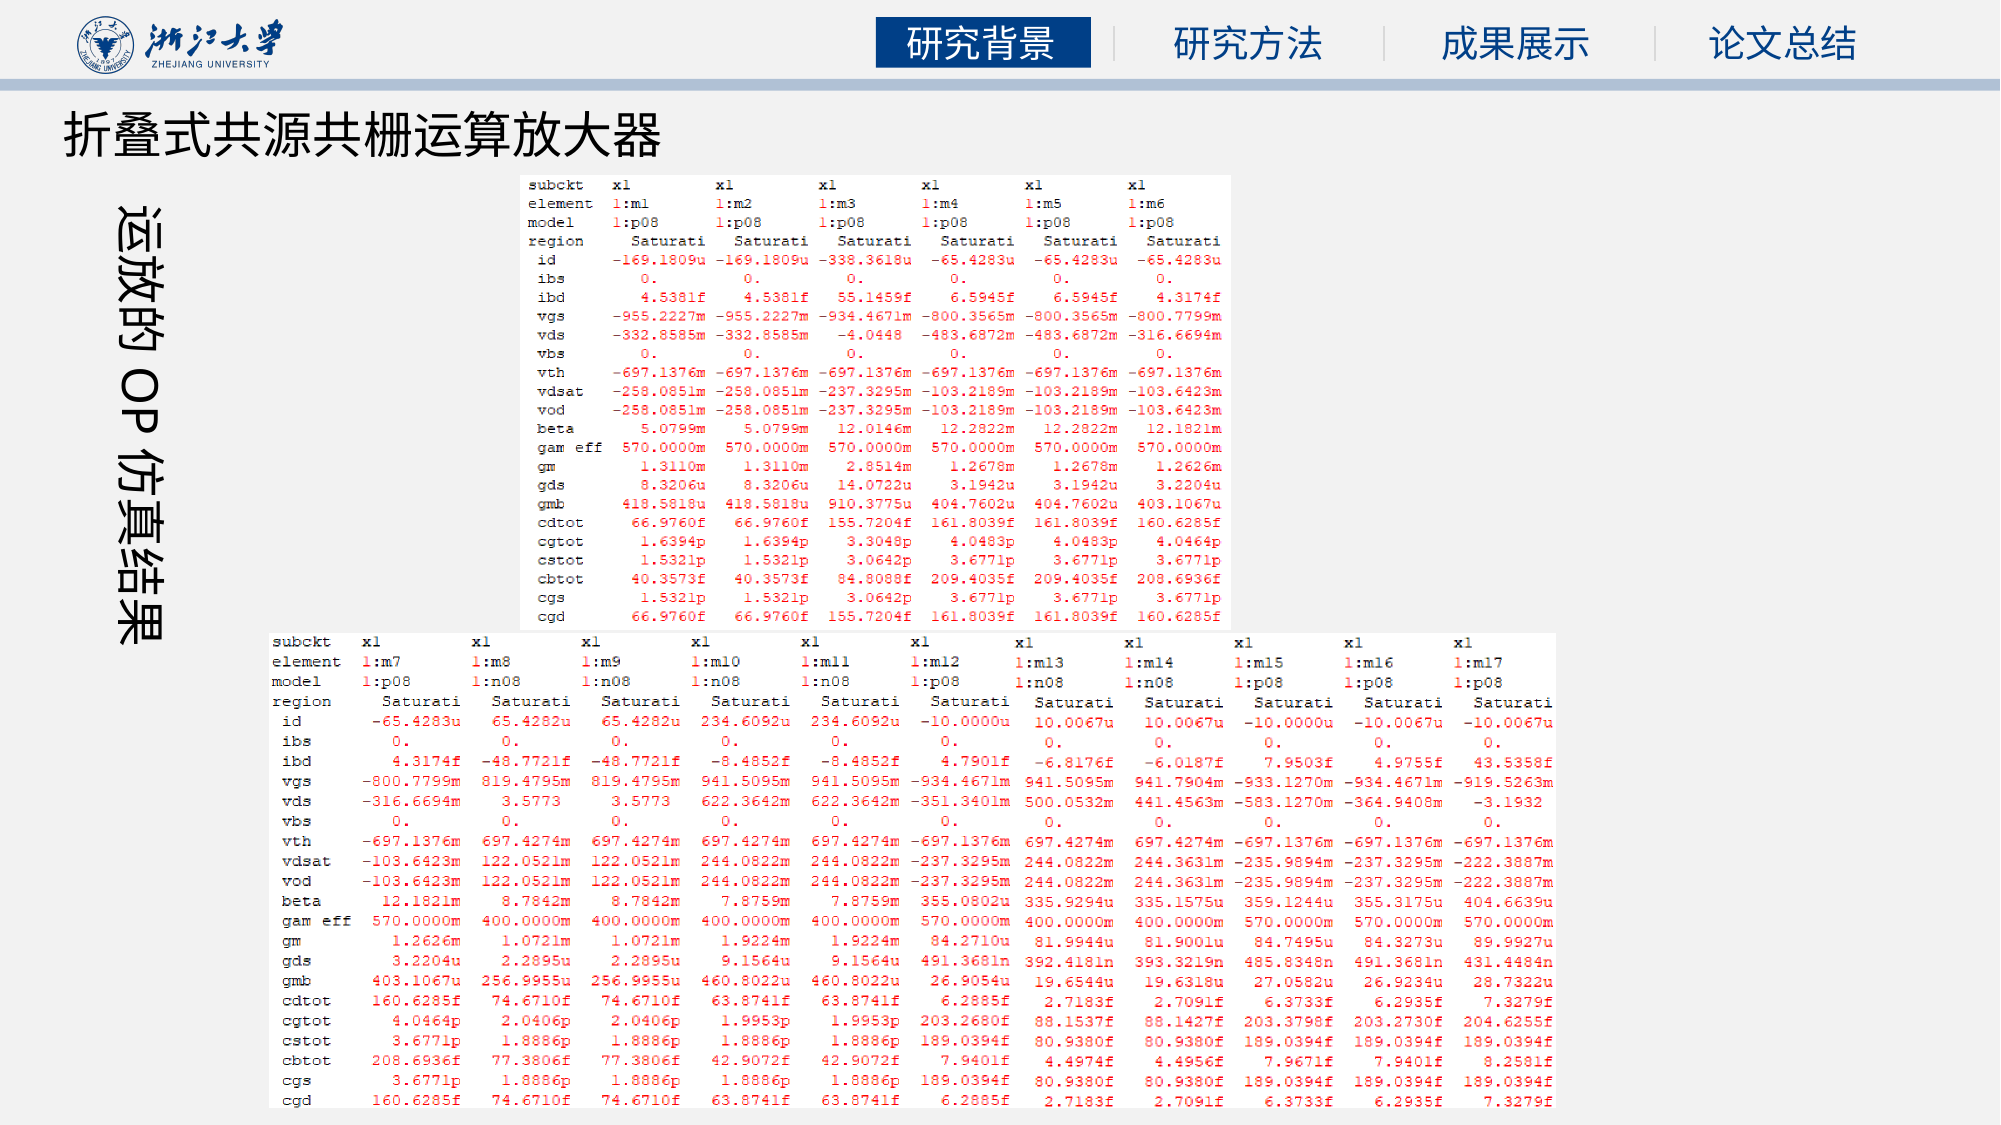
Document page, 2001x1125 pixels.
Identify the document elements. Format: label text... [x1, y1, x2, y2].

text_box 运放的OP仿真结果 [89, 189, 181, 630]
text_box 折叠式共源共栅运算放大器 [48, 96, 693, 172]
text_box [875, 12, 1877, 74]
picture [77, 16, 283, 74]
text_box [0, 78, 2000, 92]
picture [269, 633, 1556, 1108]
picture [520, 175, 1231, 630]
